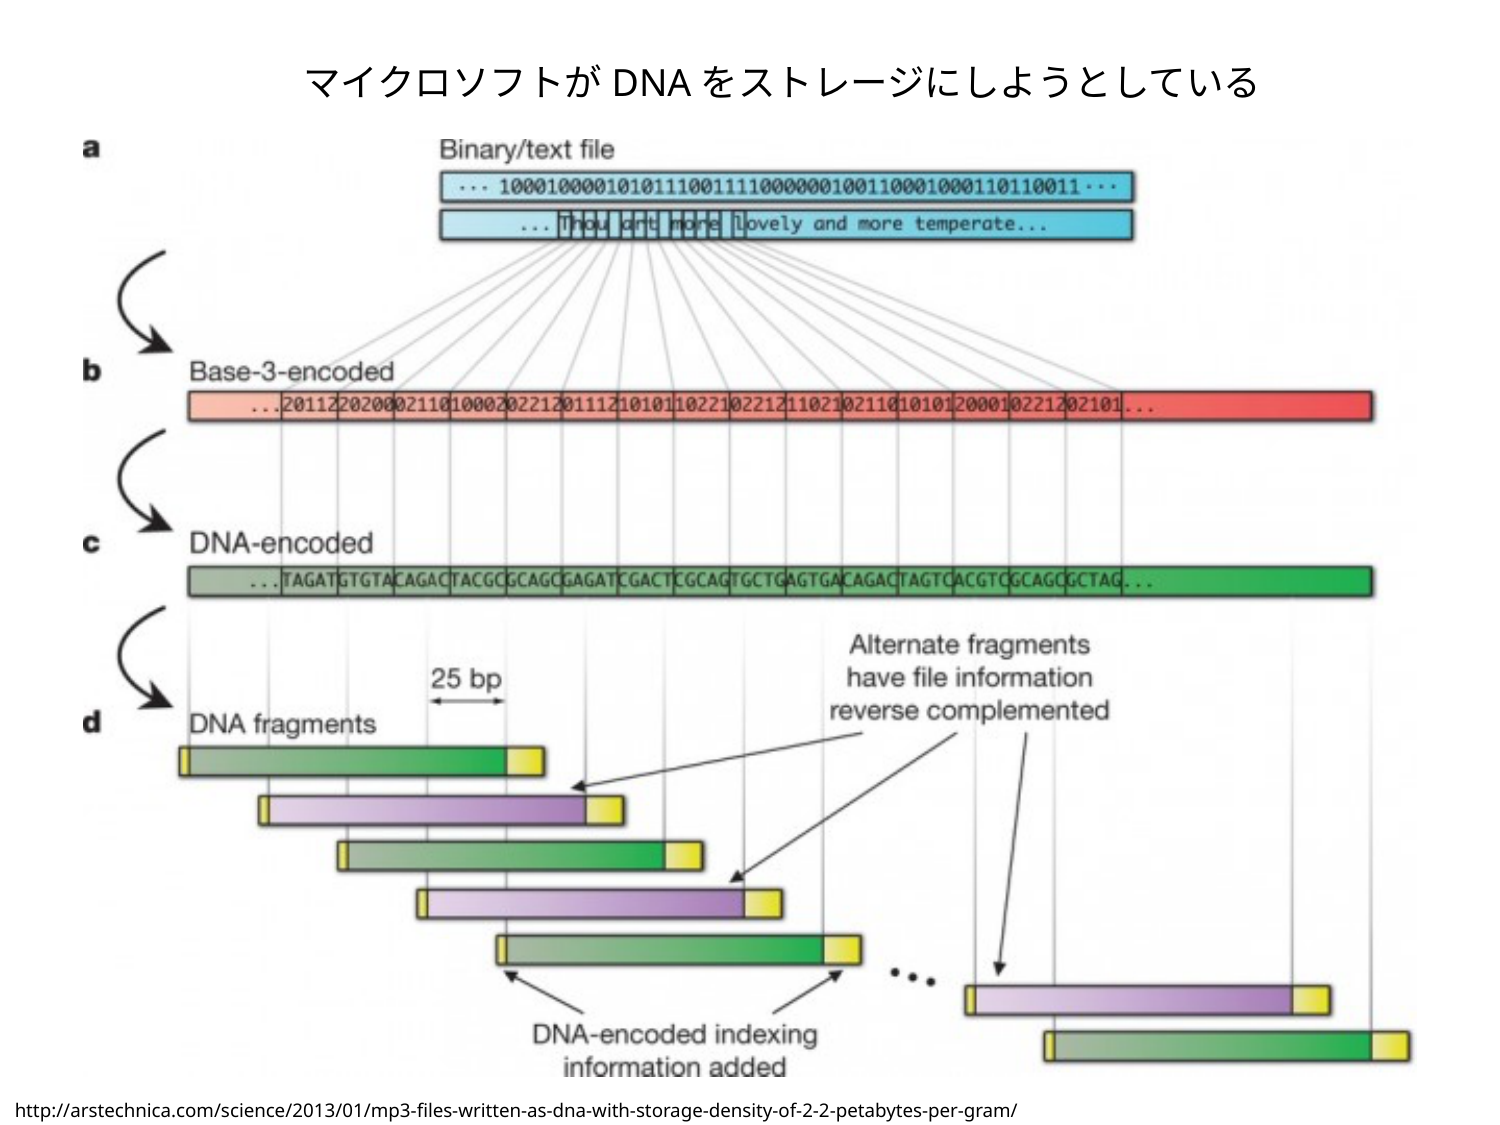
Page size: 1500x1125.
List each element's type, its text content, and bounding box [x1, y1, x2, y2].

text_box マイクロソフトがDNAをストレージにしようとしている [288, 51, 1277, 112]
picture [83, 138, 1417, 1077]
text_box http://arstechnica.com/science/2013/01/mp3-files-written-as-dna-with-storage-density-of-2-2-petabytes-per-gram/ [0, 1091, 1184, 1125]
